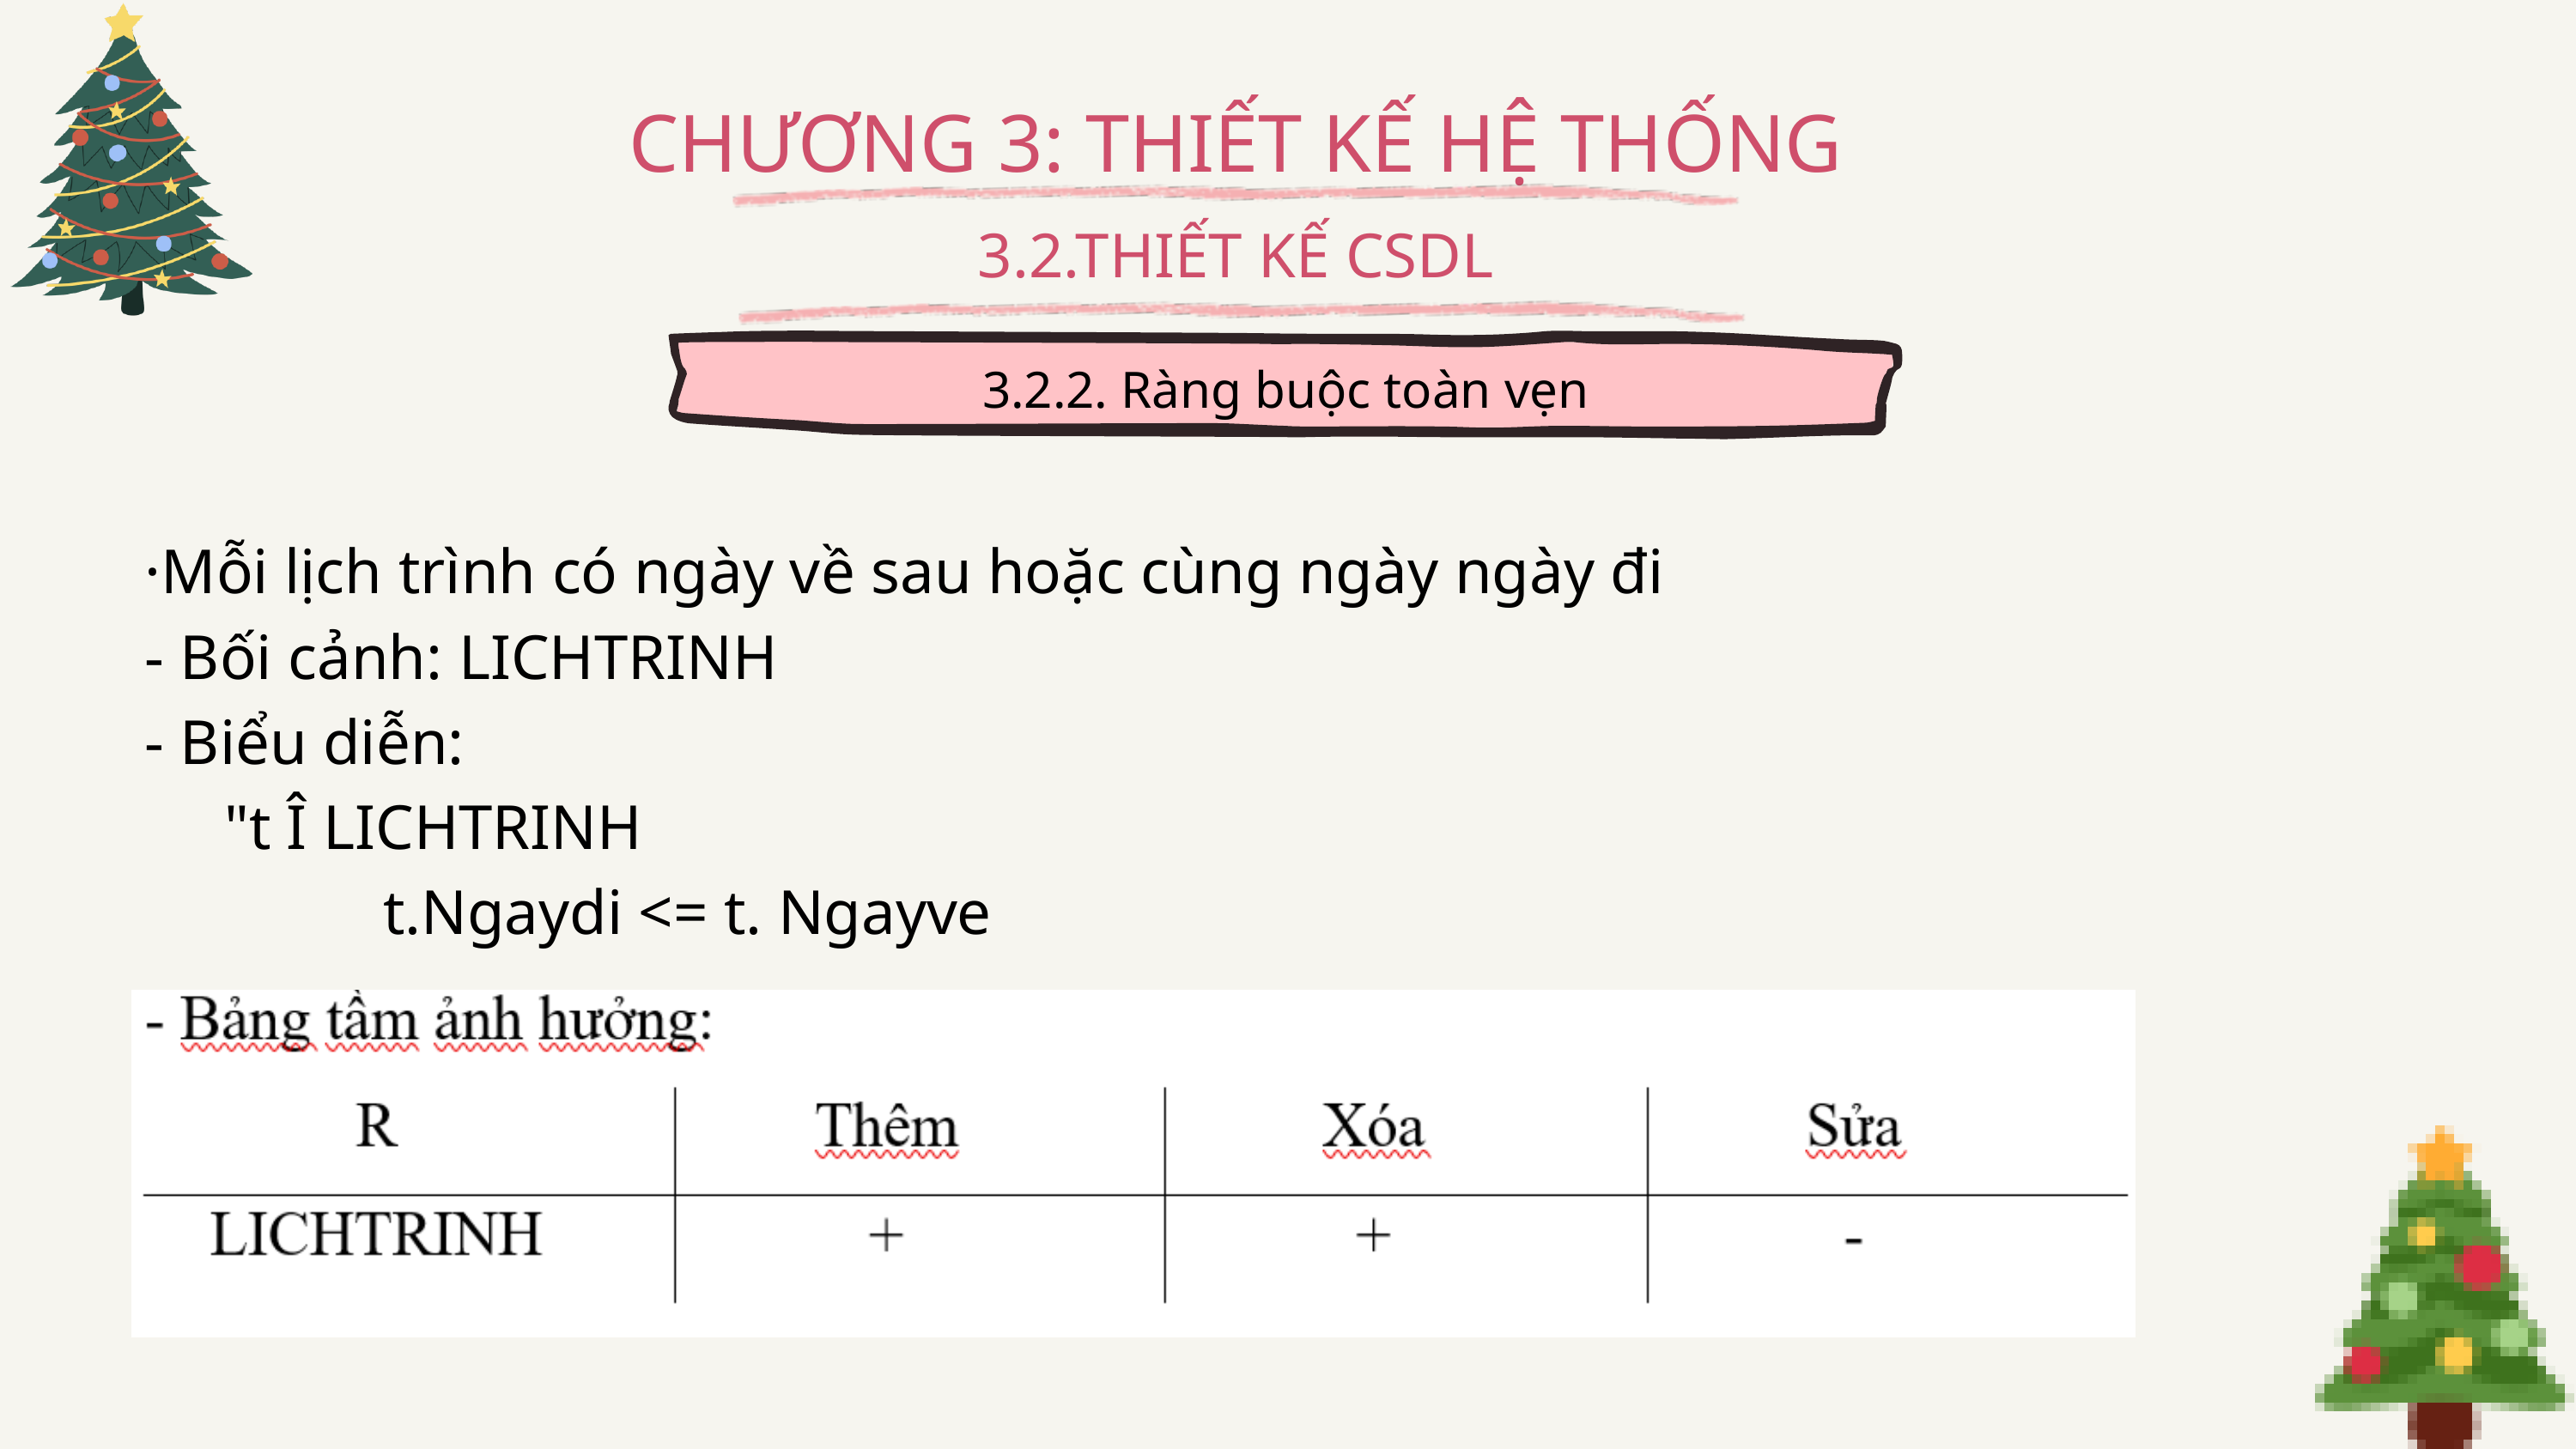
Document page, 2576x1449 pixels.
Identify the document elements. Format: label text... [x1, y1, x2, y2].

text_box 3.2.THIẾT KẾ CSDL [629, 204, 1842, 376]
picture [738, 276, 1745, 330]
text_box 3.2.2. Ràng buộc toàn vẹn [710, 446, 1862, 628]
text_box CHƯƠNG 3: THIẾT KẾ HỆ THỐNG [255, 76, 2238, 299]
picture [2306, 1125, 2576, 1449]
text_box ·Mỗi lịch trình có ngày về sau hoặc cùng ngày ngày đi - Bối cảnh: LICHTRINH - Biểu diễn: "t Î LICHTRINH t.Ngaydi <= t. Ngayve [144, 520, 1692, 987]
picture [131, 989, 2136, 1337]
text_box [667, 330, 1904, 440]
picture [732, 159, 1740, 239]
picture [10, 3, 252, 316]
